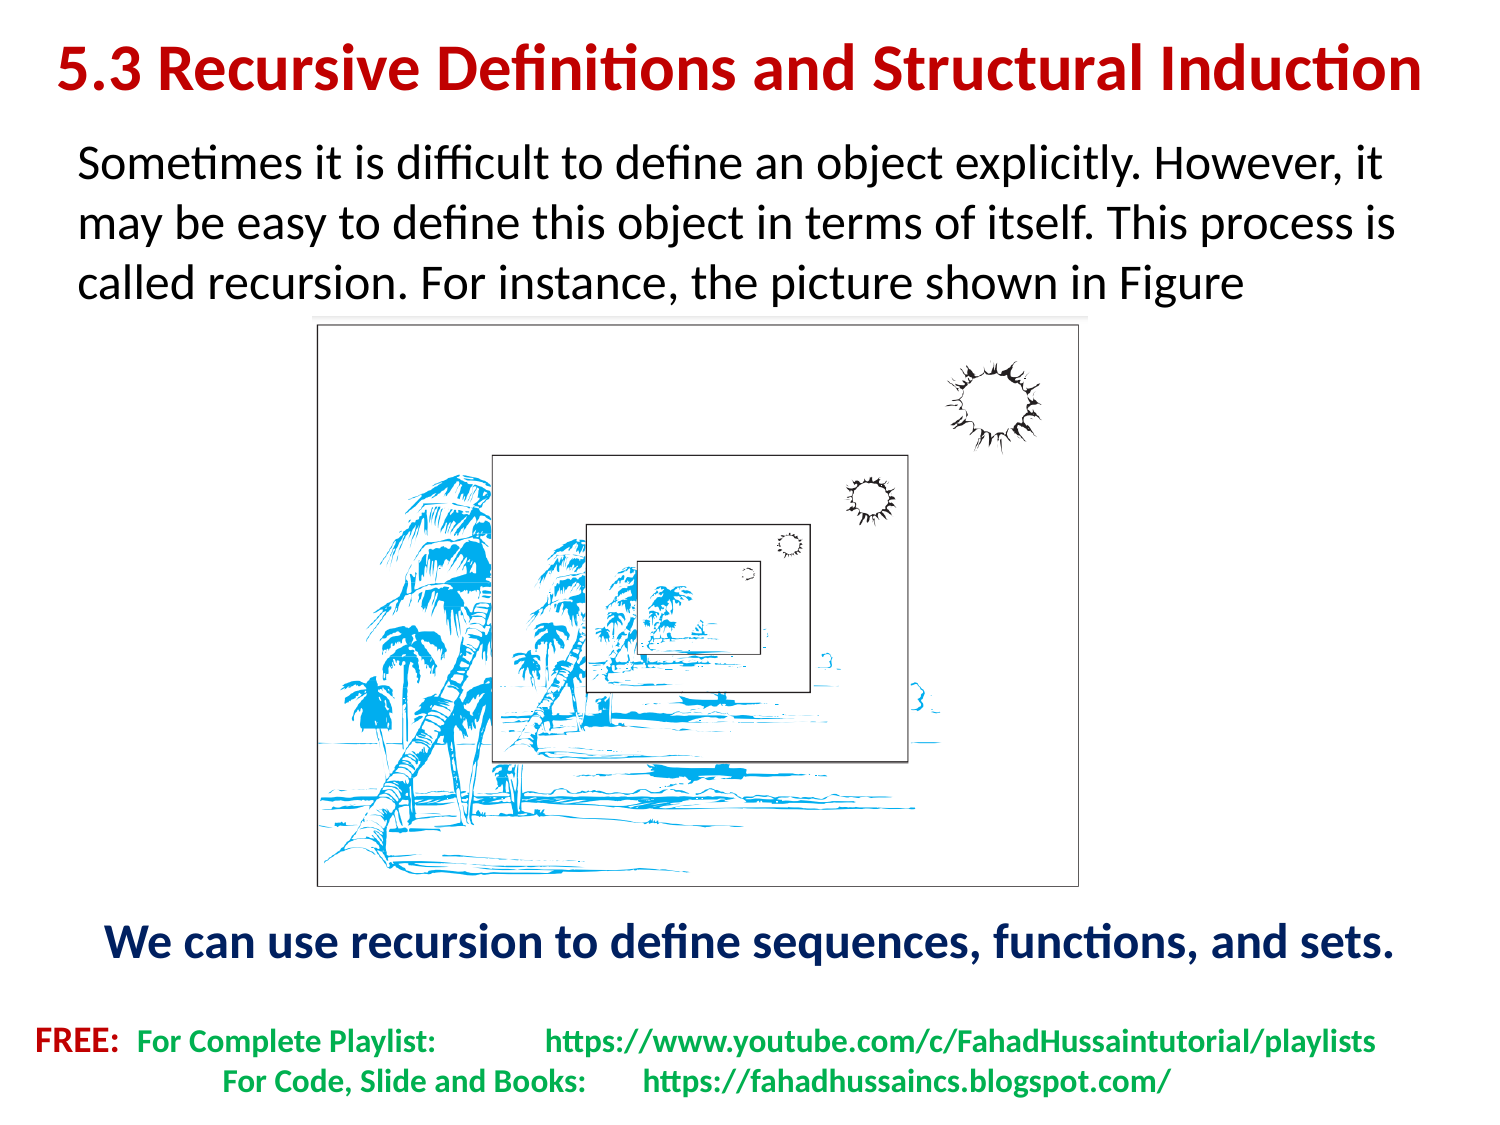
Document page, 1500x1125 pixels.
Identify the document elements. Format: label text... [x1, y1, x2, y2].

text_box Sometimes it is difficult to define an object explicitly. However, it may be easy to define this object in terms of itself. This process is called recursion. For instance, the picture shown in Figure [62, 122, 1438, 318]
text_box FREE: For Complete Playlist: https://www.youtube.com/c/FahadHussaintutorial/playlists For Code, Slide and Books: https://fahadhussaincs.blogspot.com/ [20, 1007, 1480, 1107]
text_box We can use recursion to define sequences, functions, and sets. [20, 901, 1480, 976]
text_box 5.3 Recursive Definitions and Structural Induction [42, 16, 1480, 112]
picture [312, 316, 1088, 893]
